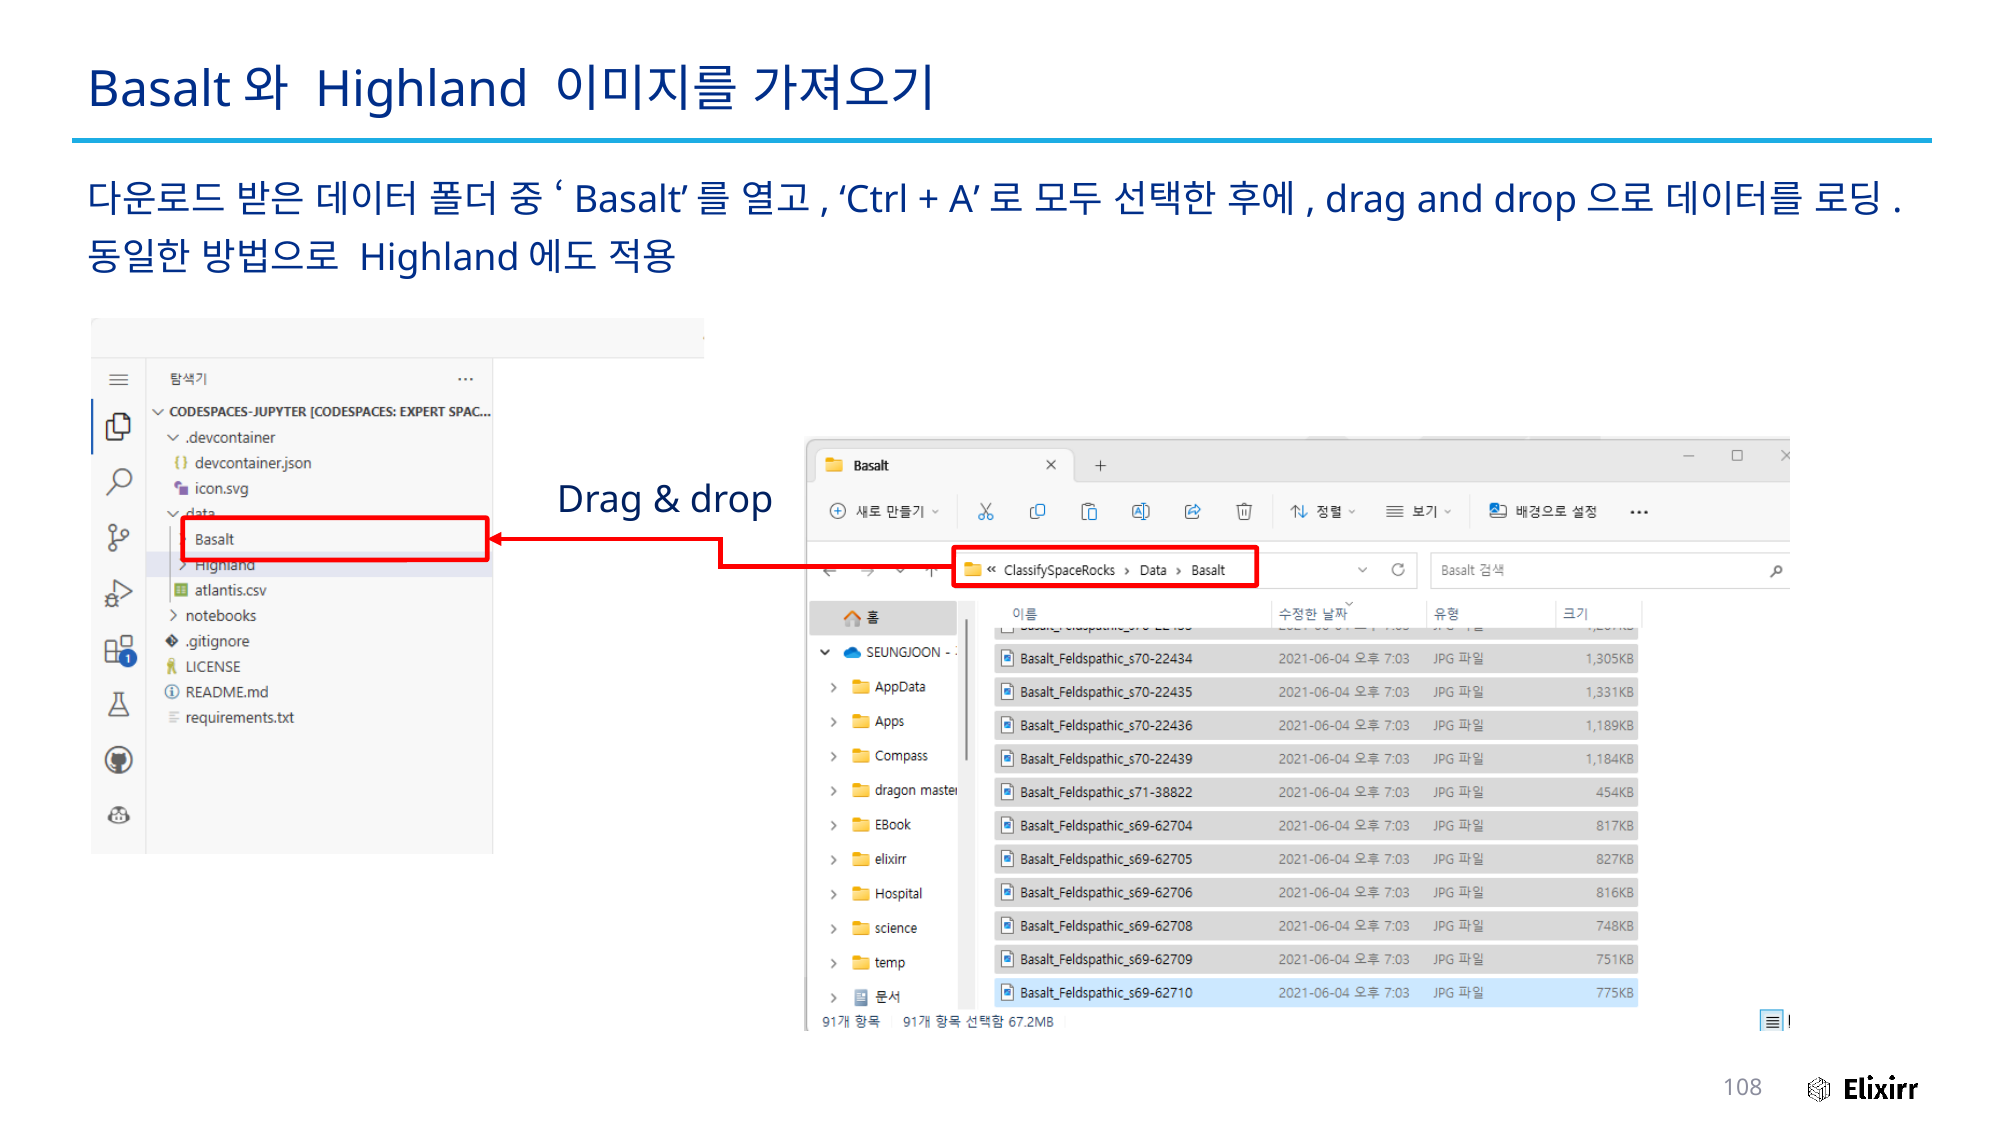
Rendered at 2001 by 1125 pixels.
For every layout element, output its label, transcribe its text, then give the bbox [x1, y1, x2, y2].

picture [1808, 1075, 1918, 1102]
slide_number 108 [1695, 1058, 1790, 1119]
text_box Drag & drop [705, 467, 796, 528]
picture [91, 318, 705, 854]
title Basalt와 Highland 이미지를 가져오기 [72, 43, 1933, 138]
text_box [487, 538, 954, 567]
list 다운로드 받은 데이터 폴더 중 ‘Basalt’를 열고, ‘Ctrl + A’로 모두 선택한 후에, drag and drop으로 데이터를 로딩. 동일한 방법으로 Highland에도 적용 [72, 153, 1933, 343]
picture [804, 436, 1790, 1031]
